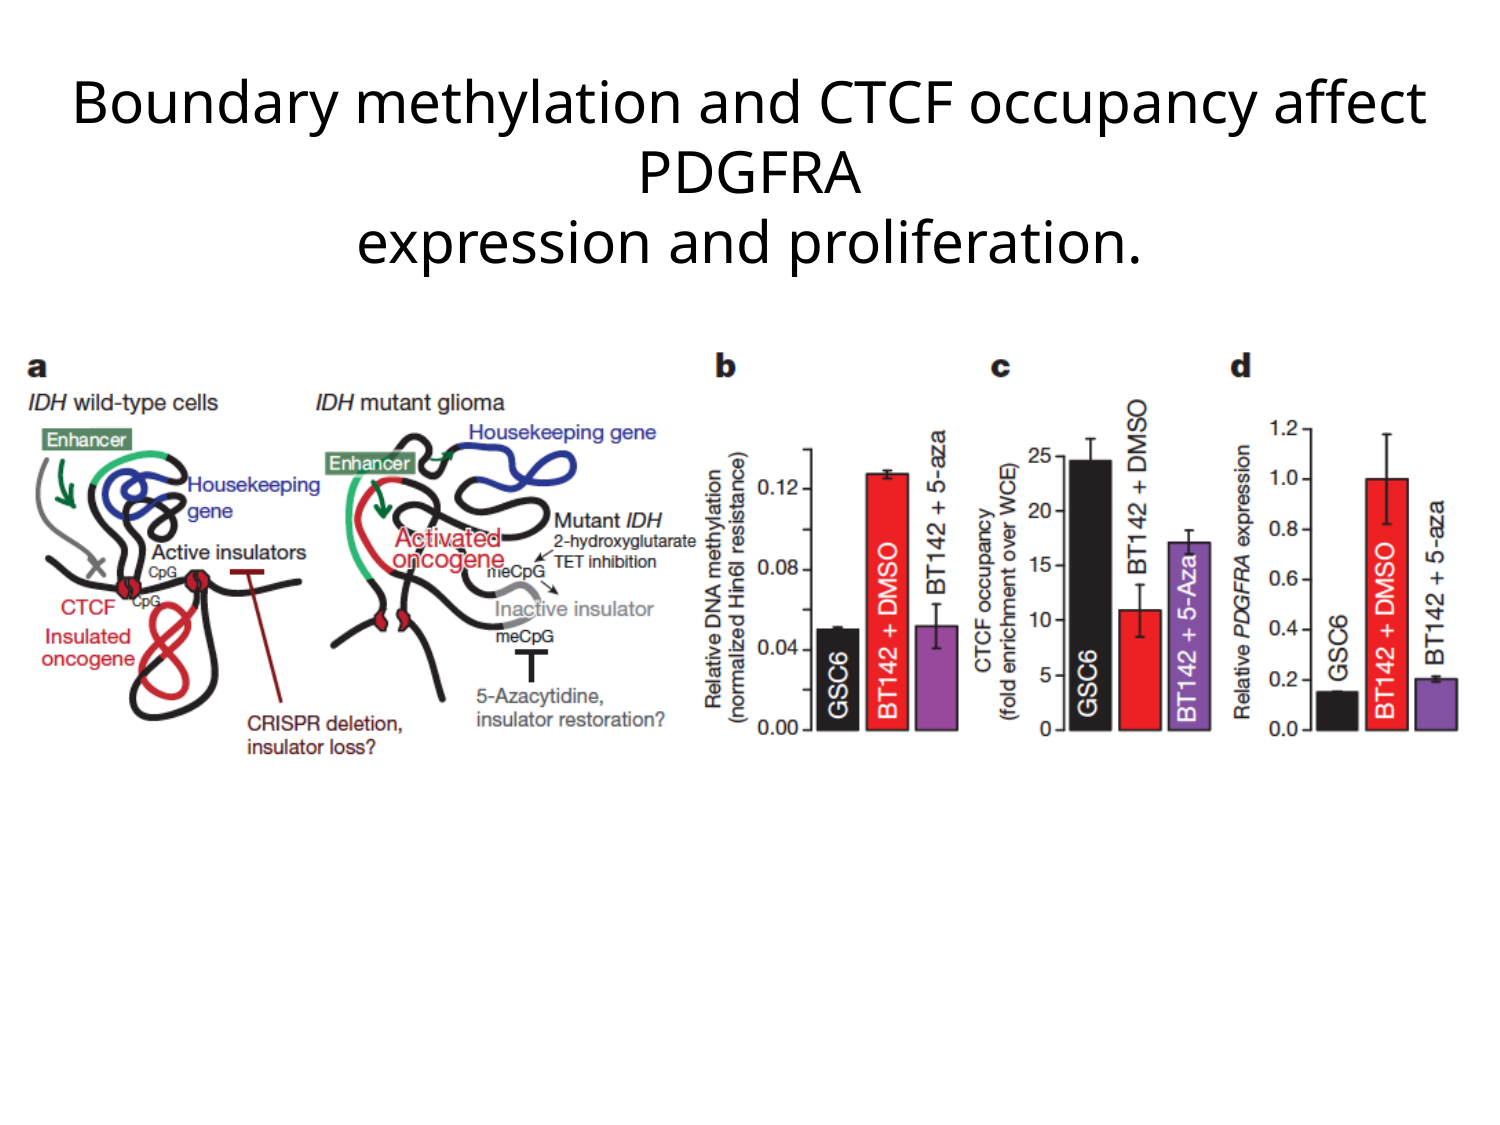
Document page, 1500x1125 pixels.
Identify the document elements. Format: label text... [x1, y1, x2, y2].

text_box Boundary methylation and CTCF occupancy affect PDGFRA expression and proliferation. [0, 76, 1500, 264]
picture [0, 347, 1500, 776]
